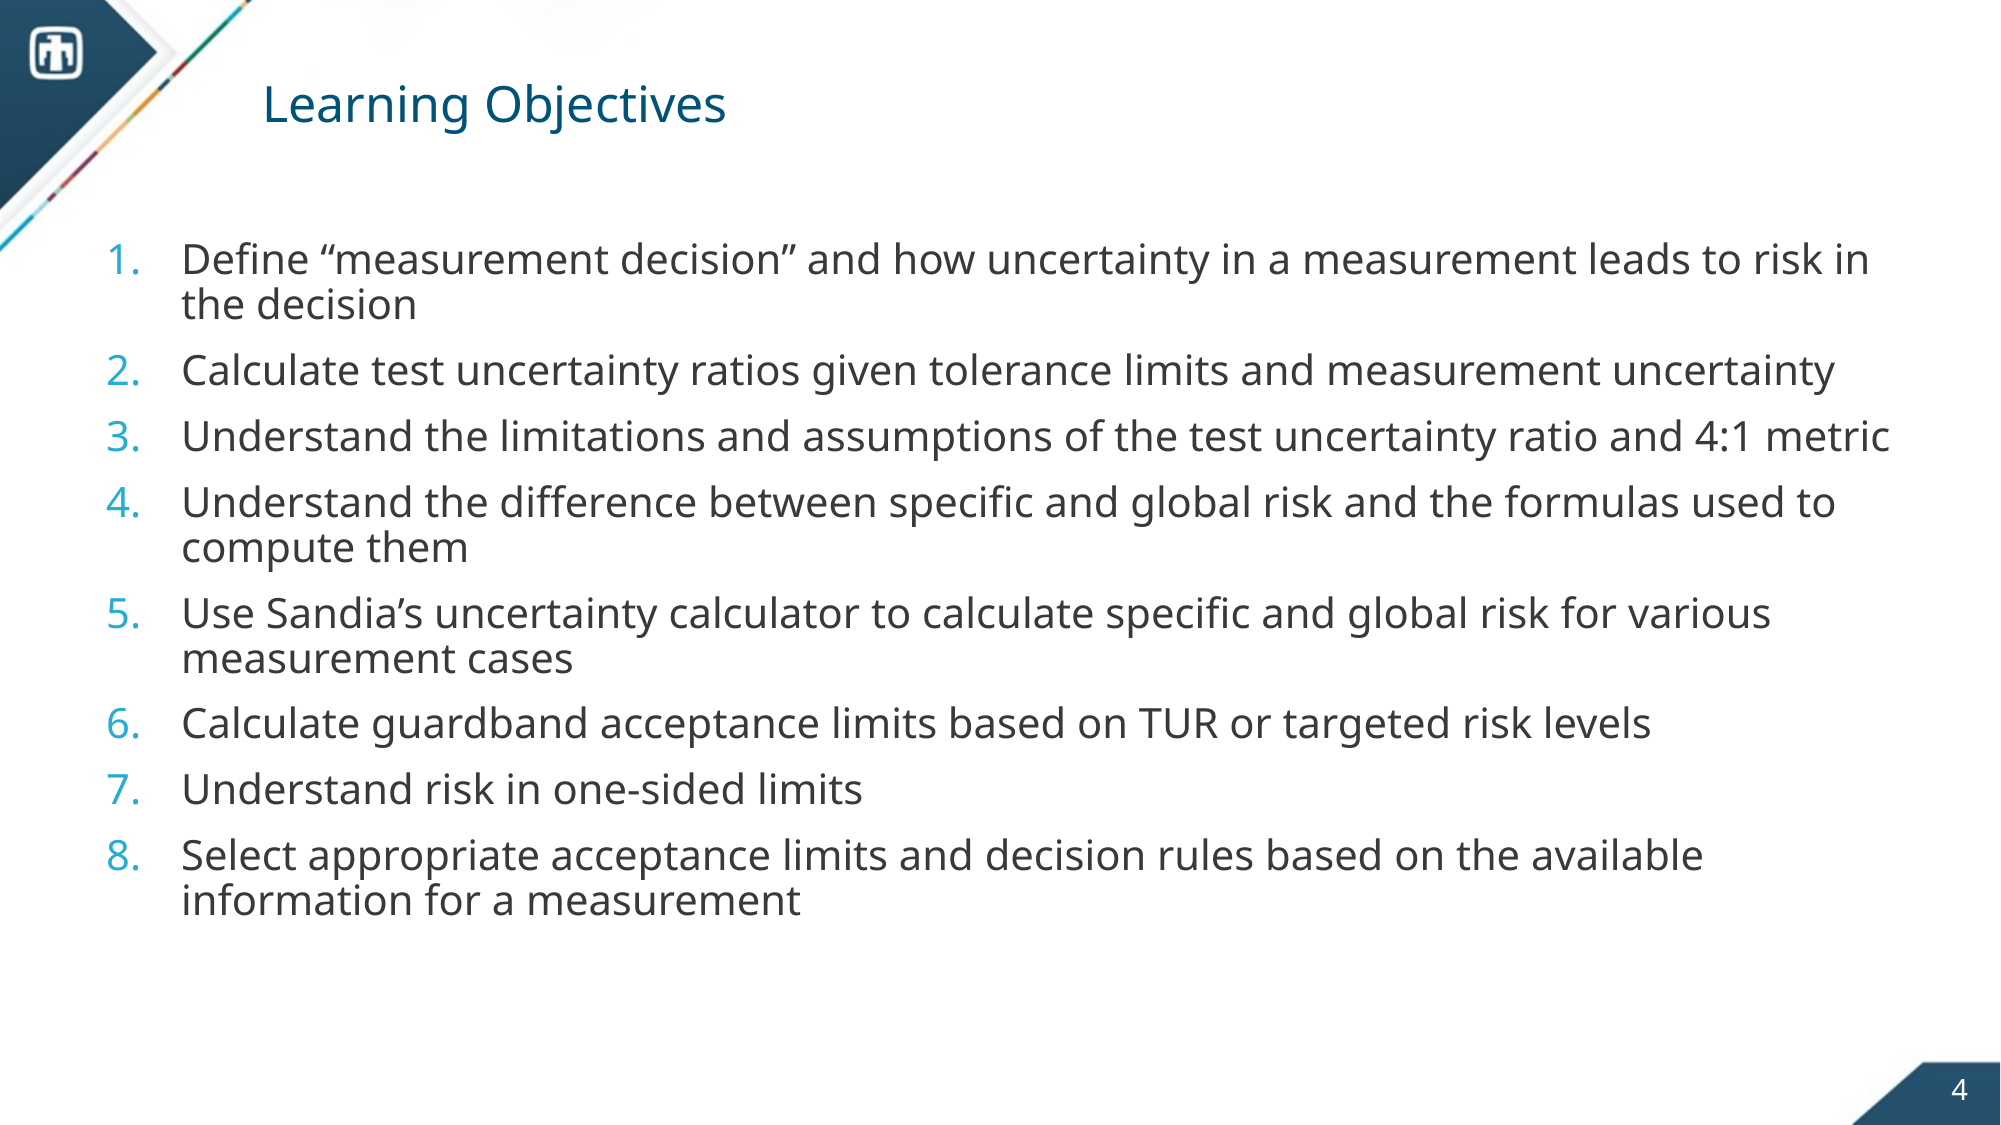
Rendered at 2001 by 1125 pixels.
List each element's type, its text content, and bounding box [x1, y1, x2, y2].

slide_number 4 [1919, 1061, 2000, 1122]
title Learning Objectives [262, 42, 1919, 170]
list Define “measurement decision” and how uncertainty in a measurement leads to risk in the decision Calculate test uncertainty ratios given tolerance limits and measurement uncertainty Understand the limitations and assumptions of the test uncertainty ratio and 4:1 metric Understand the difference between specific and global risk and the formulas used to compute them Use Sandia’s uncertainty calculator to calculate specific and global risk for various measurement cases Calculate guardband acceptance limits based on TUR or targeted risk levels Understand risk in one-sided limits Select appropriate acceptance limits and decision rules based on the available information for a measurement [106, 231, 1919, 988]
picture [0, 0, 2001, 1125]
